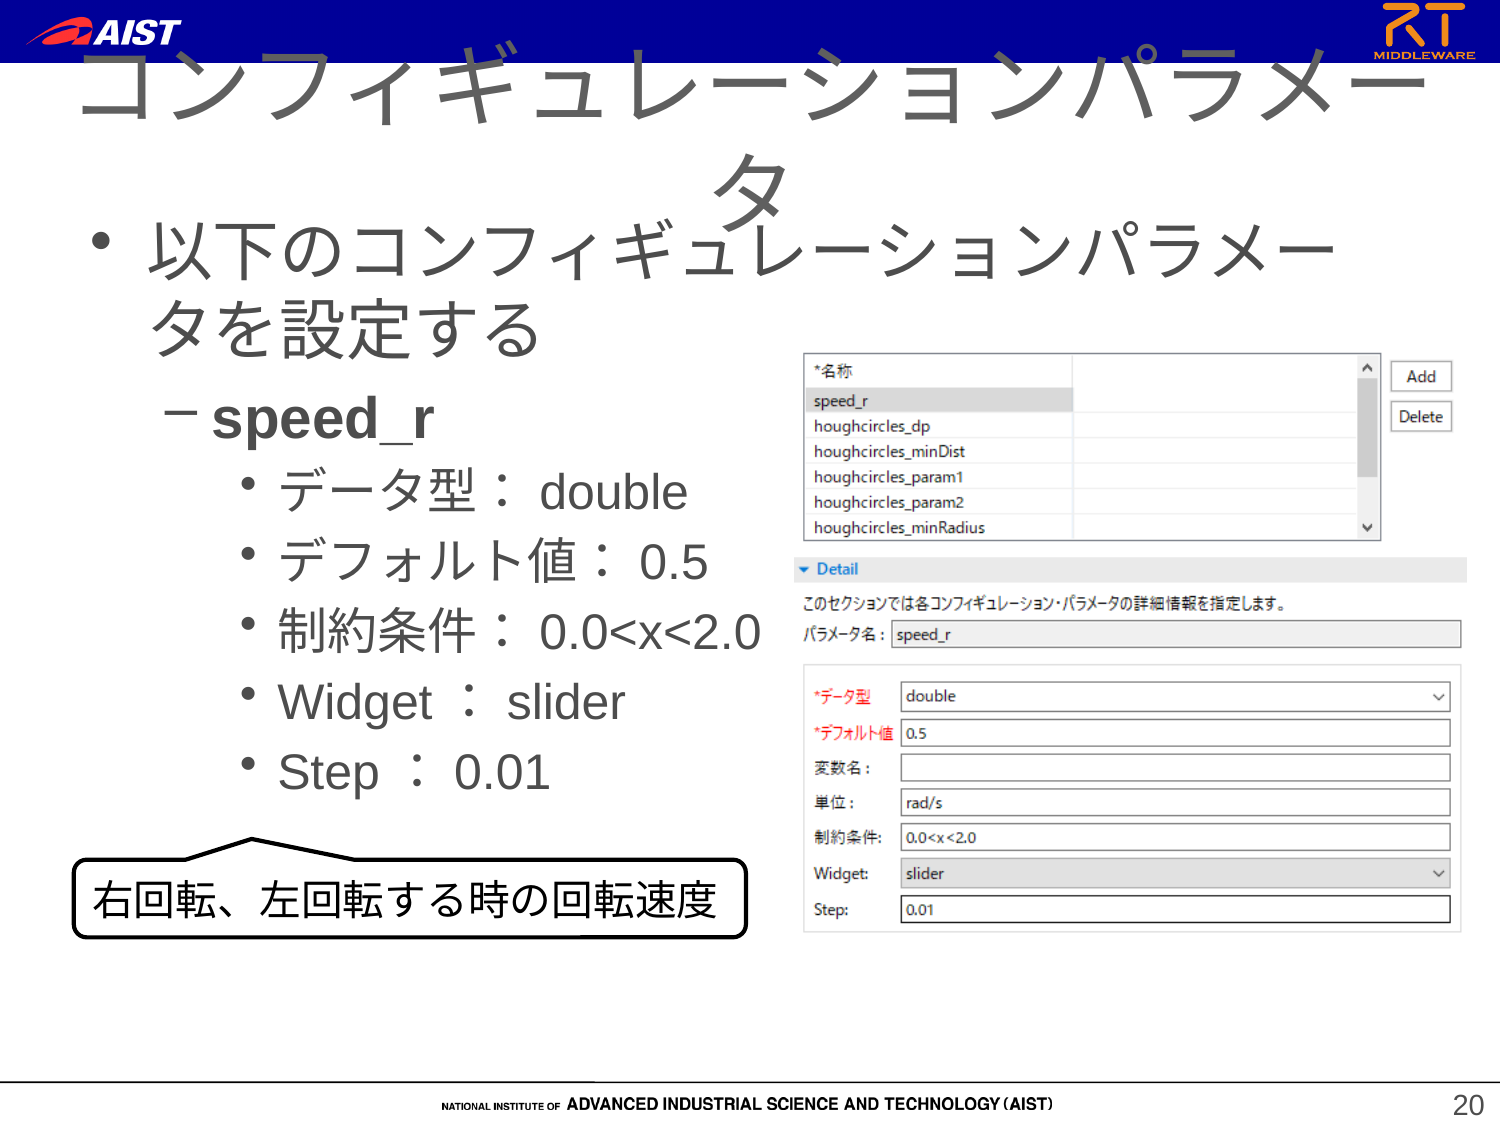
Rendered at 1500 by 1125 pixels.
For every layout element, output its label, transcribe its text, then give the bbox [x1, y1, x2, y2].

list 以下のコンフィギュレーションパラメータを設定する speed_r データ型：double デフォルト値：0.5 制約条件：0.0<x<2.0 Widget：slider Step：0.01 [74, 200, 1393, 885]
picture [0, 0, 1500, 63]
picture [794, 349, 1467, 938]
slide_number 20 [1149, 1078, 1500, 1125]
picture [442, 1097, 1052, 1110]
text_box 右回転、左回転する時の回転速度 [71, 836, 749, 940]
text_box コンフィギュレーションパラメータ [29, 66, 1474, 208]
